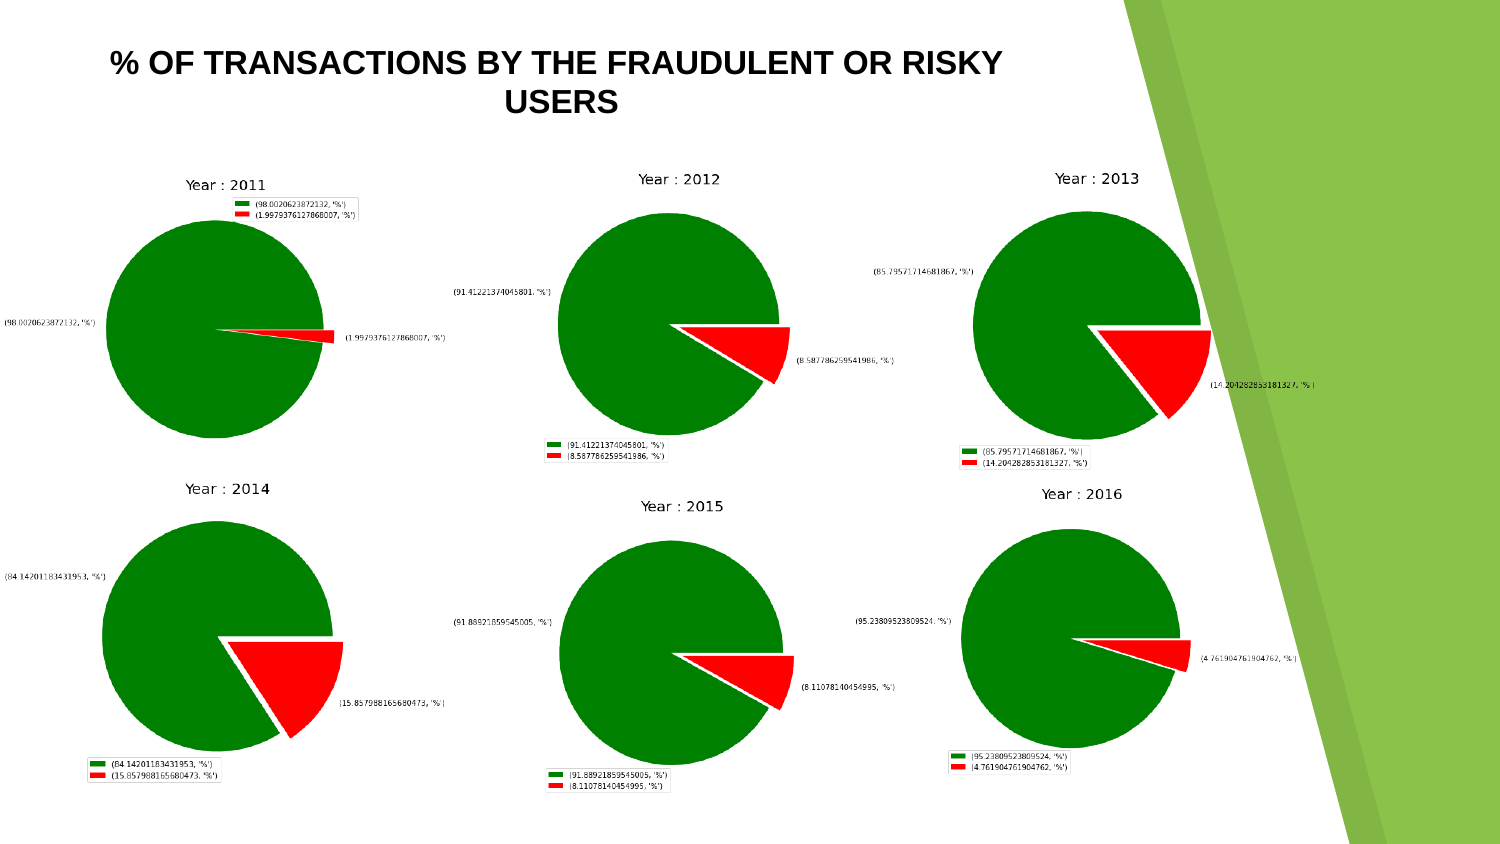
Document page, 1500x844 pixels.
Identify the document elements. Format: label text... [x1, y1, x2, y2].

picture [0, 167, 1319, 478]
picture [0, 476, 1301, 801]
title % OF TRANSACTIONS BY THE FRAUDULENT OR RISKY USERS [0, 68, 1142, 136]
